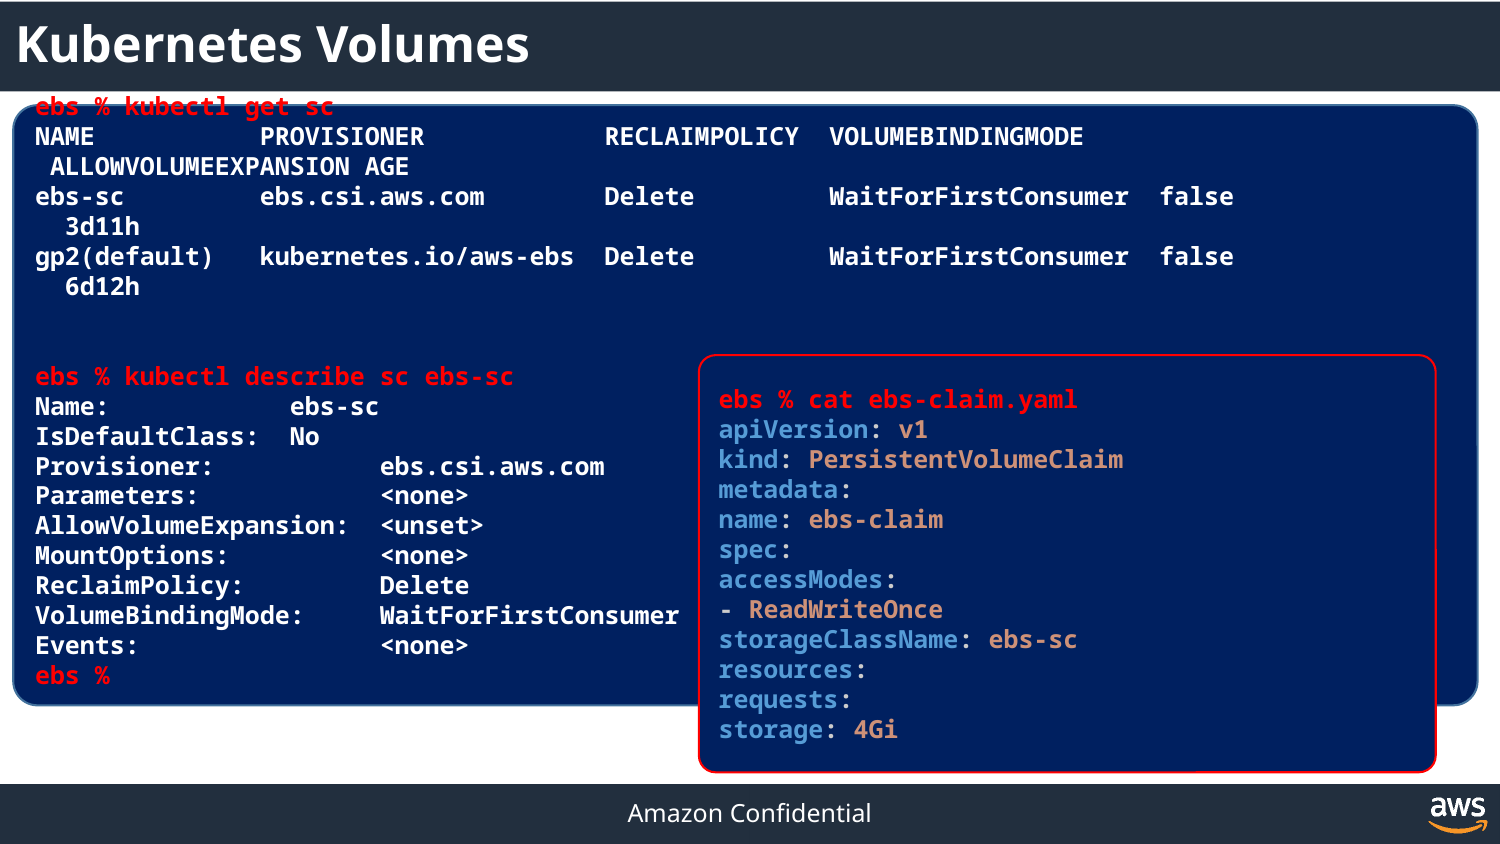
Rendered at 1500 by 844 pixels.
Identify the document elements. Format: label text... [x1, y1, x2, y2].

text_box ebs % kubectl get sc NAME PROVISIONER RECLAIMPOLICY VOLUMEBINDINGMODE ALLOWVOLUMEEXPANSION AGE ebs-sc ebs.csi.aws.com Delete WaitForFirstConsumer false 3d11h gp2(default) kubernetes.io/aws-ebs Delete WaitForFirstConsumer false 6d12h ebs % kubectl describe sc ebs-sc Name: ebs-sc IsDefaultClass: No Provisioner: ebs.csi.aws.com Parameters: <none> AllowVolumeExpansion: <unset> MountOptions: <none> ReclaimPolicy: Delete VolumeBindingMode: WaitForFirstConsumer Events: <none> ebs % [12, 104, 1479, 707]
picture [0, 784, 1500, 844]
title Kubernetes Volumes [0, 1, 1500, 92]
text_box ebs % cat ebs-claim.yaml apiVersion: v1 kind: PersistentVolumeClaim metadata: name: ebs-claim spec: accessModes: - ReadWriteOnce storageClassName: ebs-sc resources: requests: storage: 4Gi [697, 354, 1437, 774]
